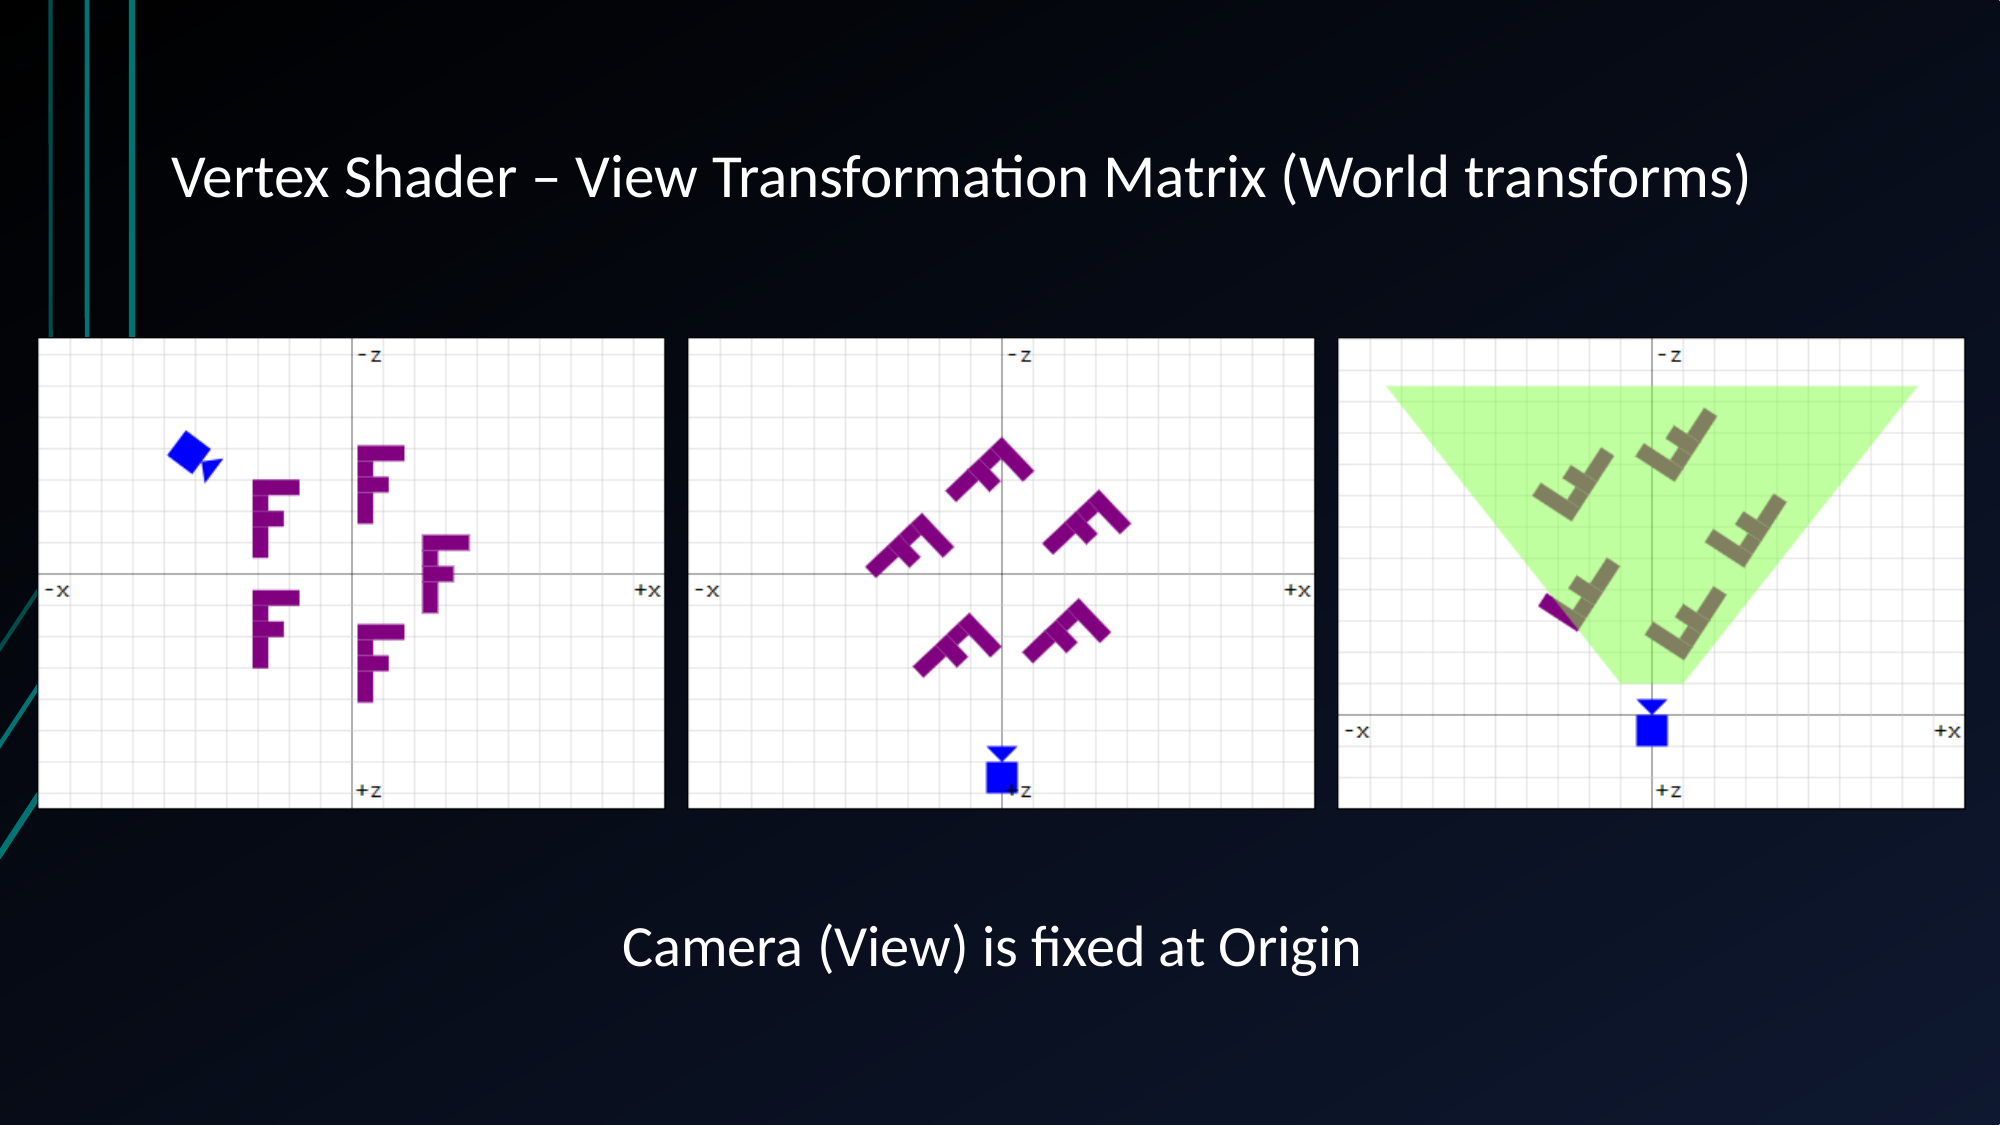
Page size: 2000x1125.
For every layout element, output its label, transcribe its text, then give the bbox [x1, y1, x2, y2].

picture [686, 337, 1316, 810]
picture [1336, 337, 1966, 810]
title Vertex Shader – View Transformation Matrix (World transforms) [151, 78, 1852, 221]
text_box Camera (View) is fixed at Origin [607, 901, 1396, 986]
picture [36, 337, 666, 810]
